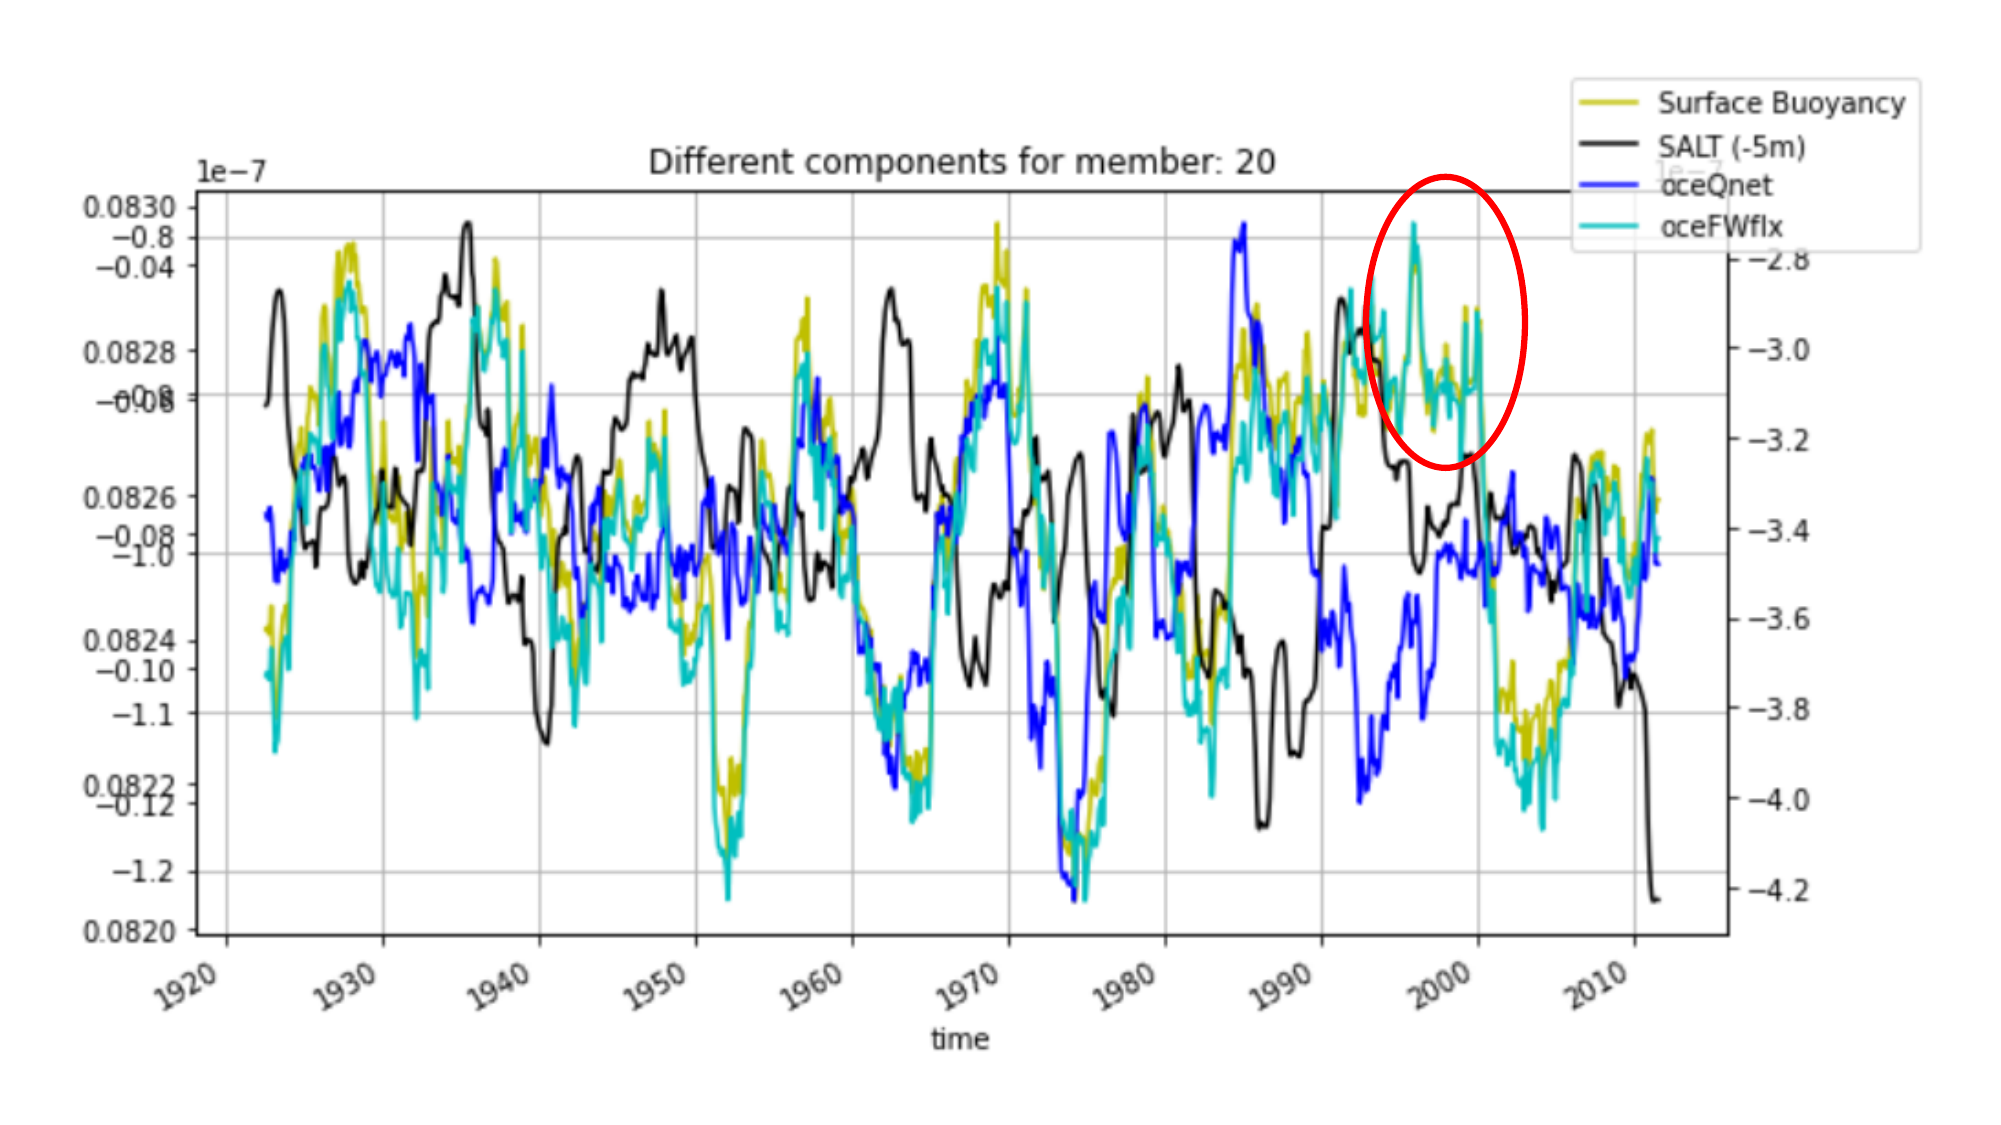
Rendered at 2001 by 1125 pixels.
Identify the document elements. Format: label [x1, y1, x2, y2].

picture [12, 67, 2000, 1057]
